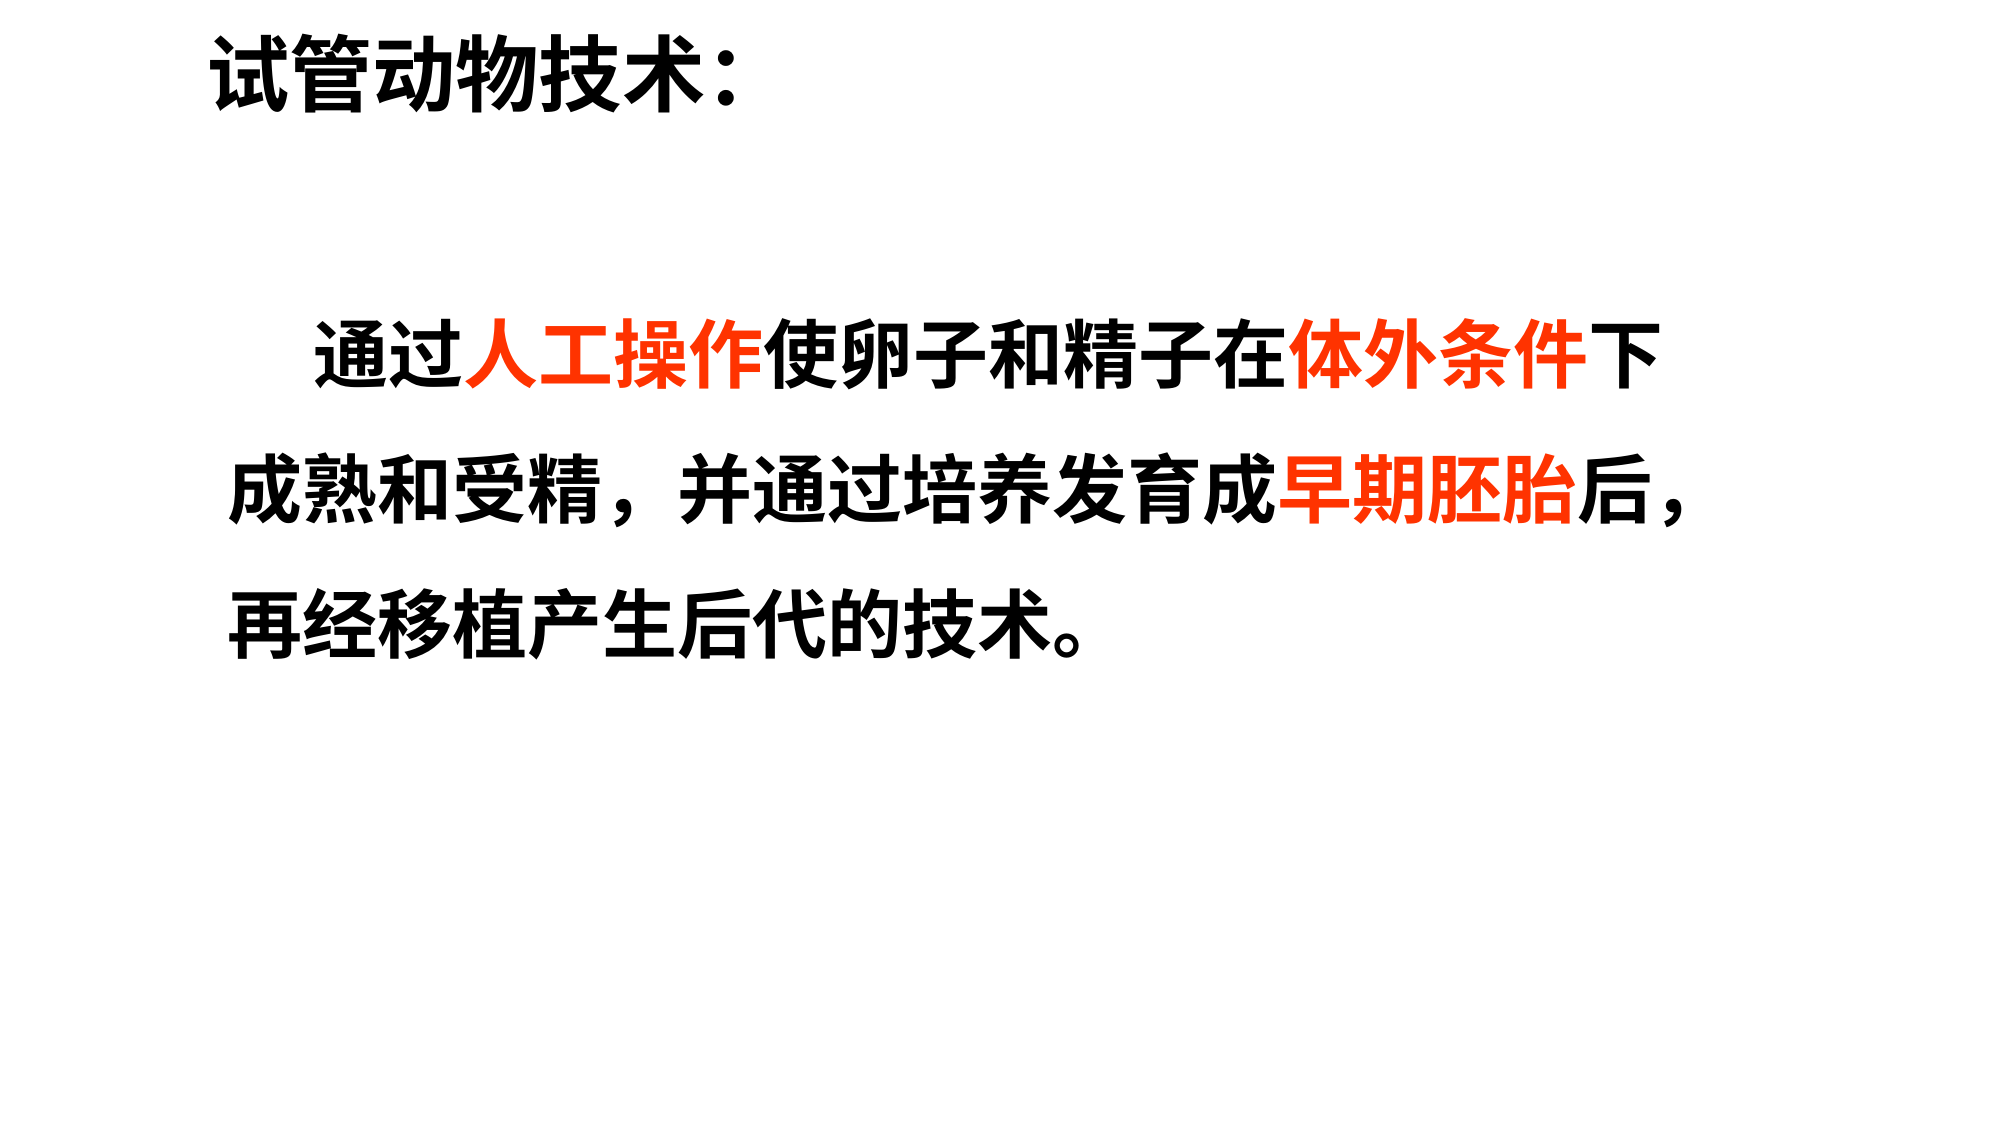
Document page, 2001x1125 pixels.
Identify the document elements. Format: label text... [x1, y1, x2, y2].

text_box 试管动物技术： [191, 15, 1054, 130]
text_box 通过人工操作使卵子和精子在体外条件下成熟和受精，并通过培养发育成早期胚胎后，再经移植产生后代的技术。 [212, 255, 1713, 676]
